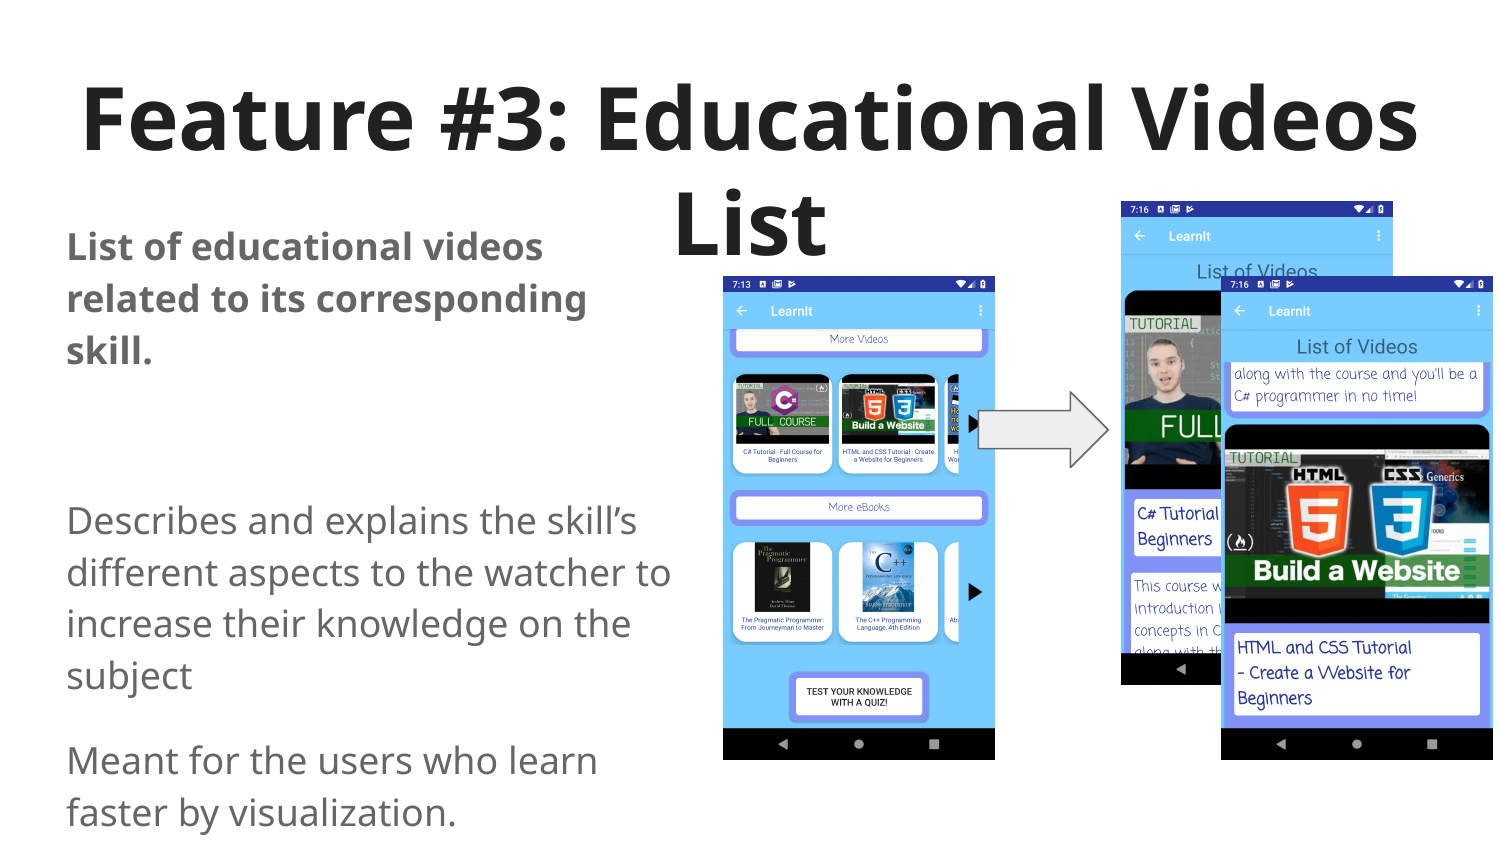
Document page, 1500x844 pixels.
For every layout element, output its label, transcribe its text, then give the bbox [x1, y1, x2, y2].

title Feature #3: Educational Videos List [51, 48, 1449, 180]
picture [722, 276, 995, 760]
text_box [1000, 391, 1109, 468]
picture [1121, 201, 1493, 760]
list List of educational videos related to its corresponding skill. Describes and explains the skill’s different aspects to the watcher to increase their knowledge on the subject Meant for the users who learn faster by visualization. [51, 201, 694, 784]
